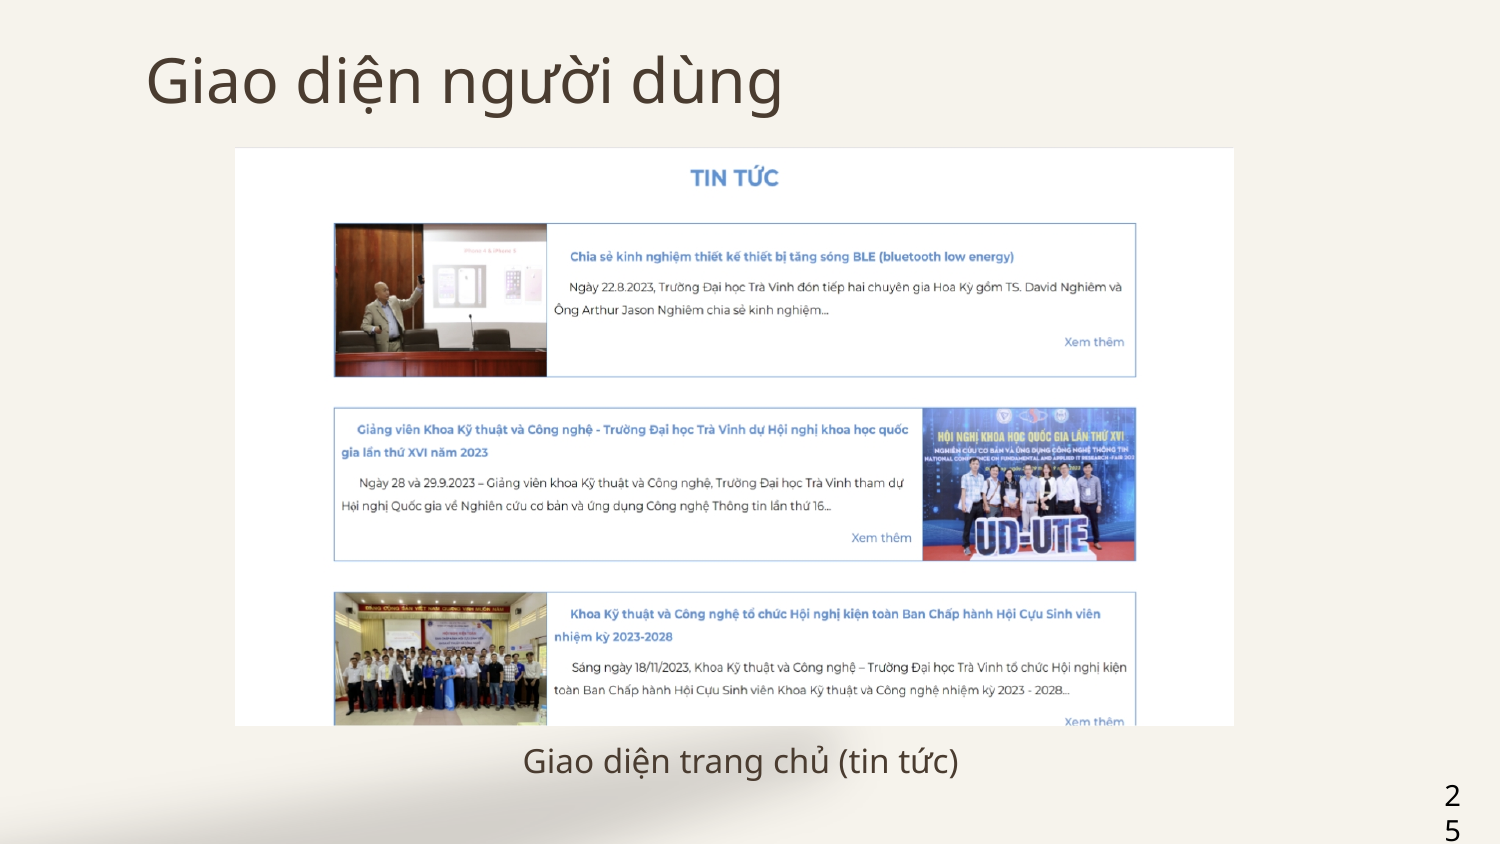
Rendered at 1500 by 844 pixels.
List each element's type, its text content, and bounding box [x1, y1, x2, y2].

picture [235, 147, 1234, 726]
text_box 25 [1429, 769, 1491, 844]
text_box Giao diện trang chủ (tin tức) [507, 735, 1063, 820]
title Giao diện người dùng [130, 26, 1394, 121]
